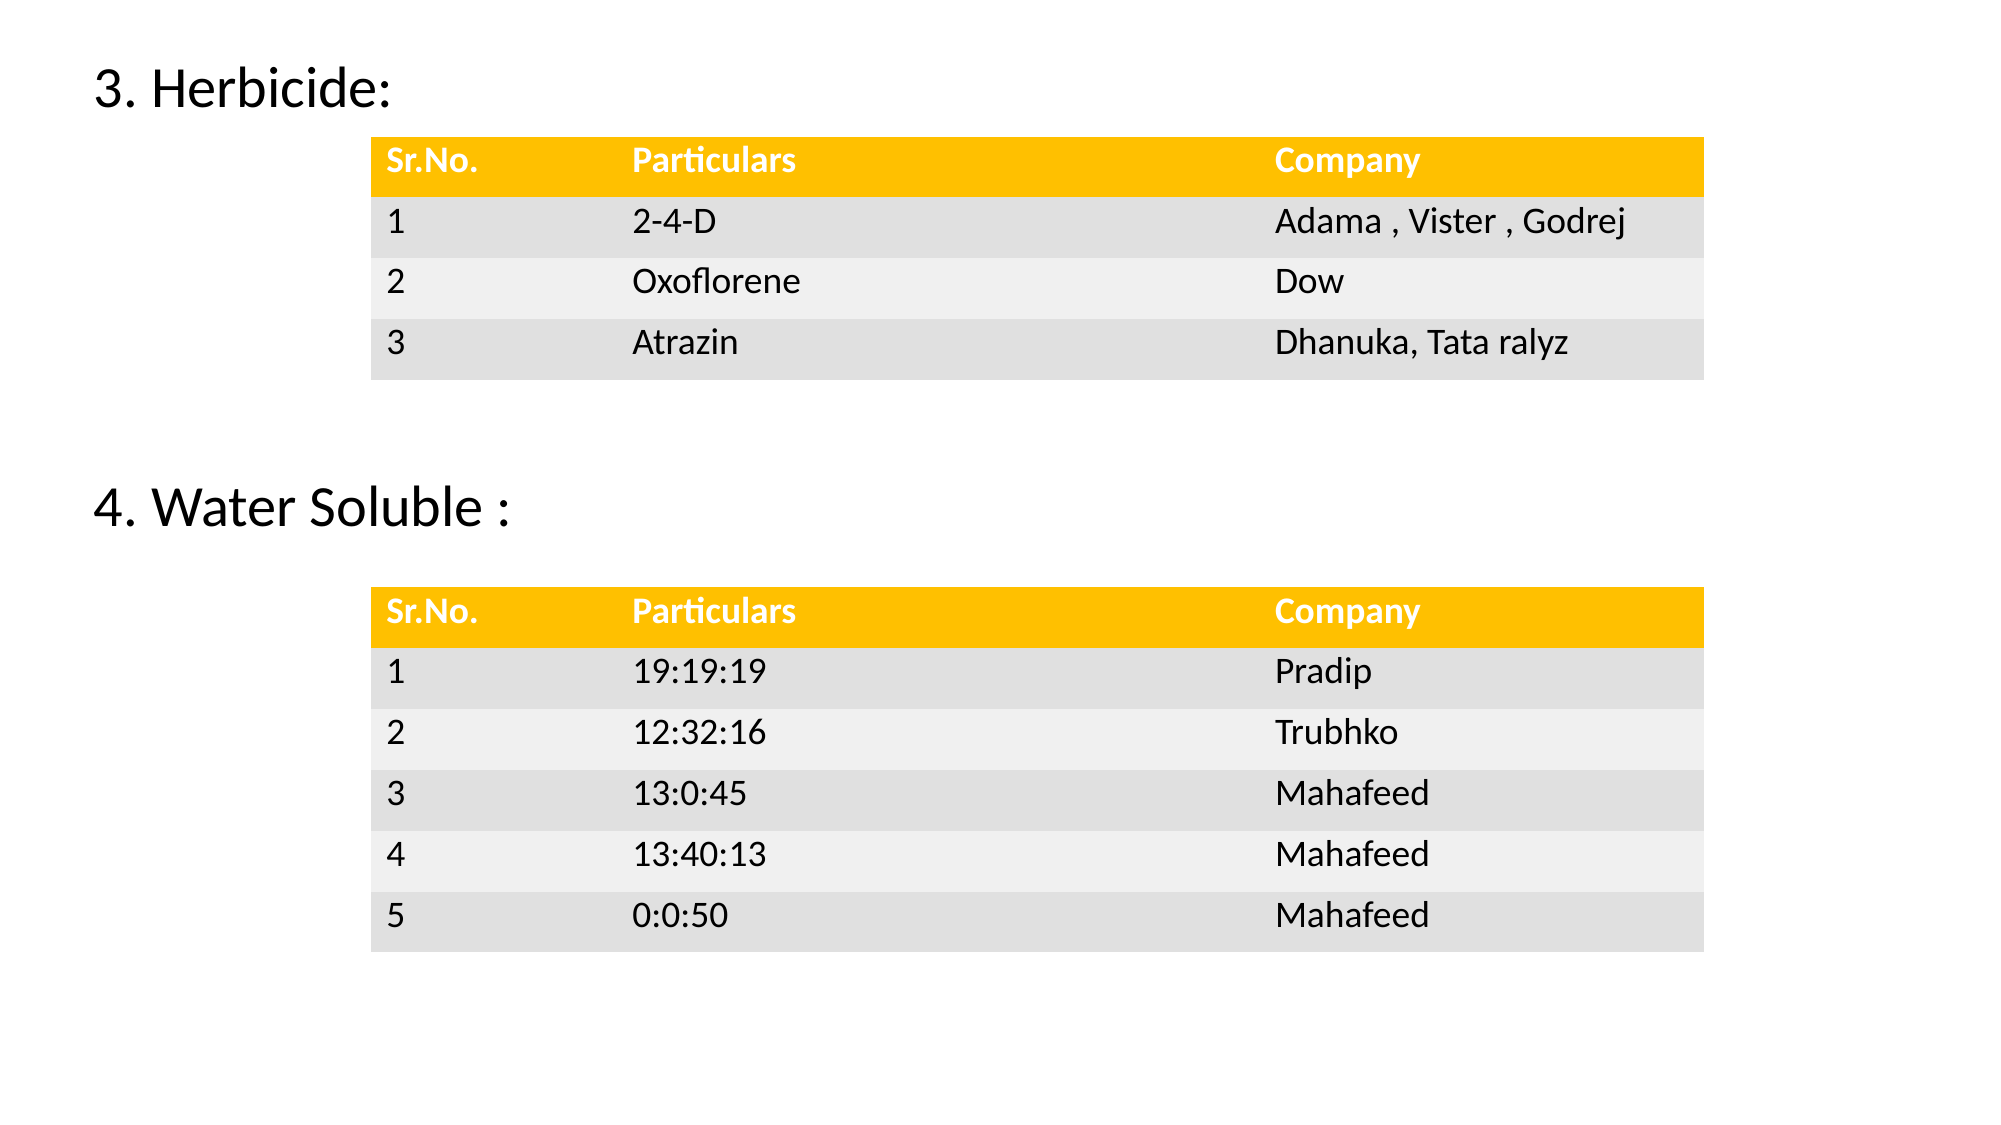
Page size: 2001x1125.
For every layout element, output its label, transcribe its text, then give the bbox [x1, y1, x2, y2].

table_cell 1 [371, 648, 617, 709]
table_header Sr.No. [371, 137, 617, 197]
table_header Company [1260, 137, 1704, 197]
table_cell 2 [371, 709, 617, 770]
table_cell Pradip [1260, 648, 1704, 709]
table_header Sr.No. [371, 587, 617, 648]
table_cell 2-4-D [617, 197, 1260, 258]
table_header Particulars [617, 137, 1260, 197]
table_cell Oxoflorene [617, 258, 1260, 319]
table_cell 19:19:19 [617, 648, 1260, 709]
table_cell Mahafeed [1260, 770, 1704, 831]
table_header Particulars [617, 587, 1260, 648]
table_cell 4 [371, 831, 617, 892]
table_cell Dhanuka, Tata ralyz [1260, 319, 1704, 380]
table_header Company [1260, 587, 1704, 648]
table_cell 13:40:13 [617, 831, 1260, 892]
table_cell 12:32:16 [617, 709, 1260, 770]
list 3. Herbicide: 4. Water Soluble : [78, 49, 1863, 1014]
table_cell 1 [371, 197, 617, 258]
table_cell 2 [371, 258, 617, 319]
table_cell Atrazin [617, 319, 1260, 380]
table_cell Mahafeed [1260, 892, 1704, 952]
table_cell 0:0:50 [617, 892, 1260, 952]
table_cell 3 [371, 770, 617, 831]
table_cell Adama , Vister , Godrej [1260, 197, 1704, 258]
table_cell Dow [1260, 258, 1704, 319]
table_cell Trubhko [1260, 709, 1704, 770]
table_cell 13:0:45 [617, 770, 1260, 831]
table_cell Mahafeed [1260, 831, 1704, 892]
table_cell 5 [371, 892, 617, 952]
table_cell 3 [371, 319, 617, 380]
